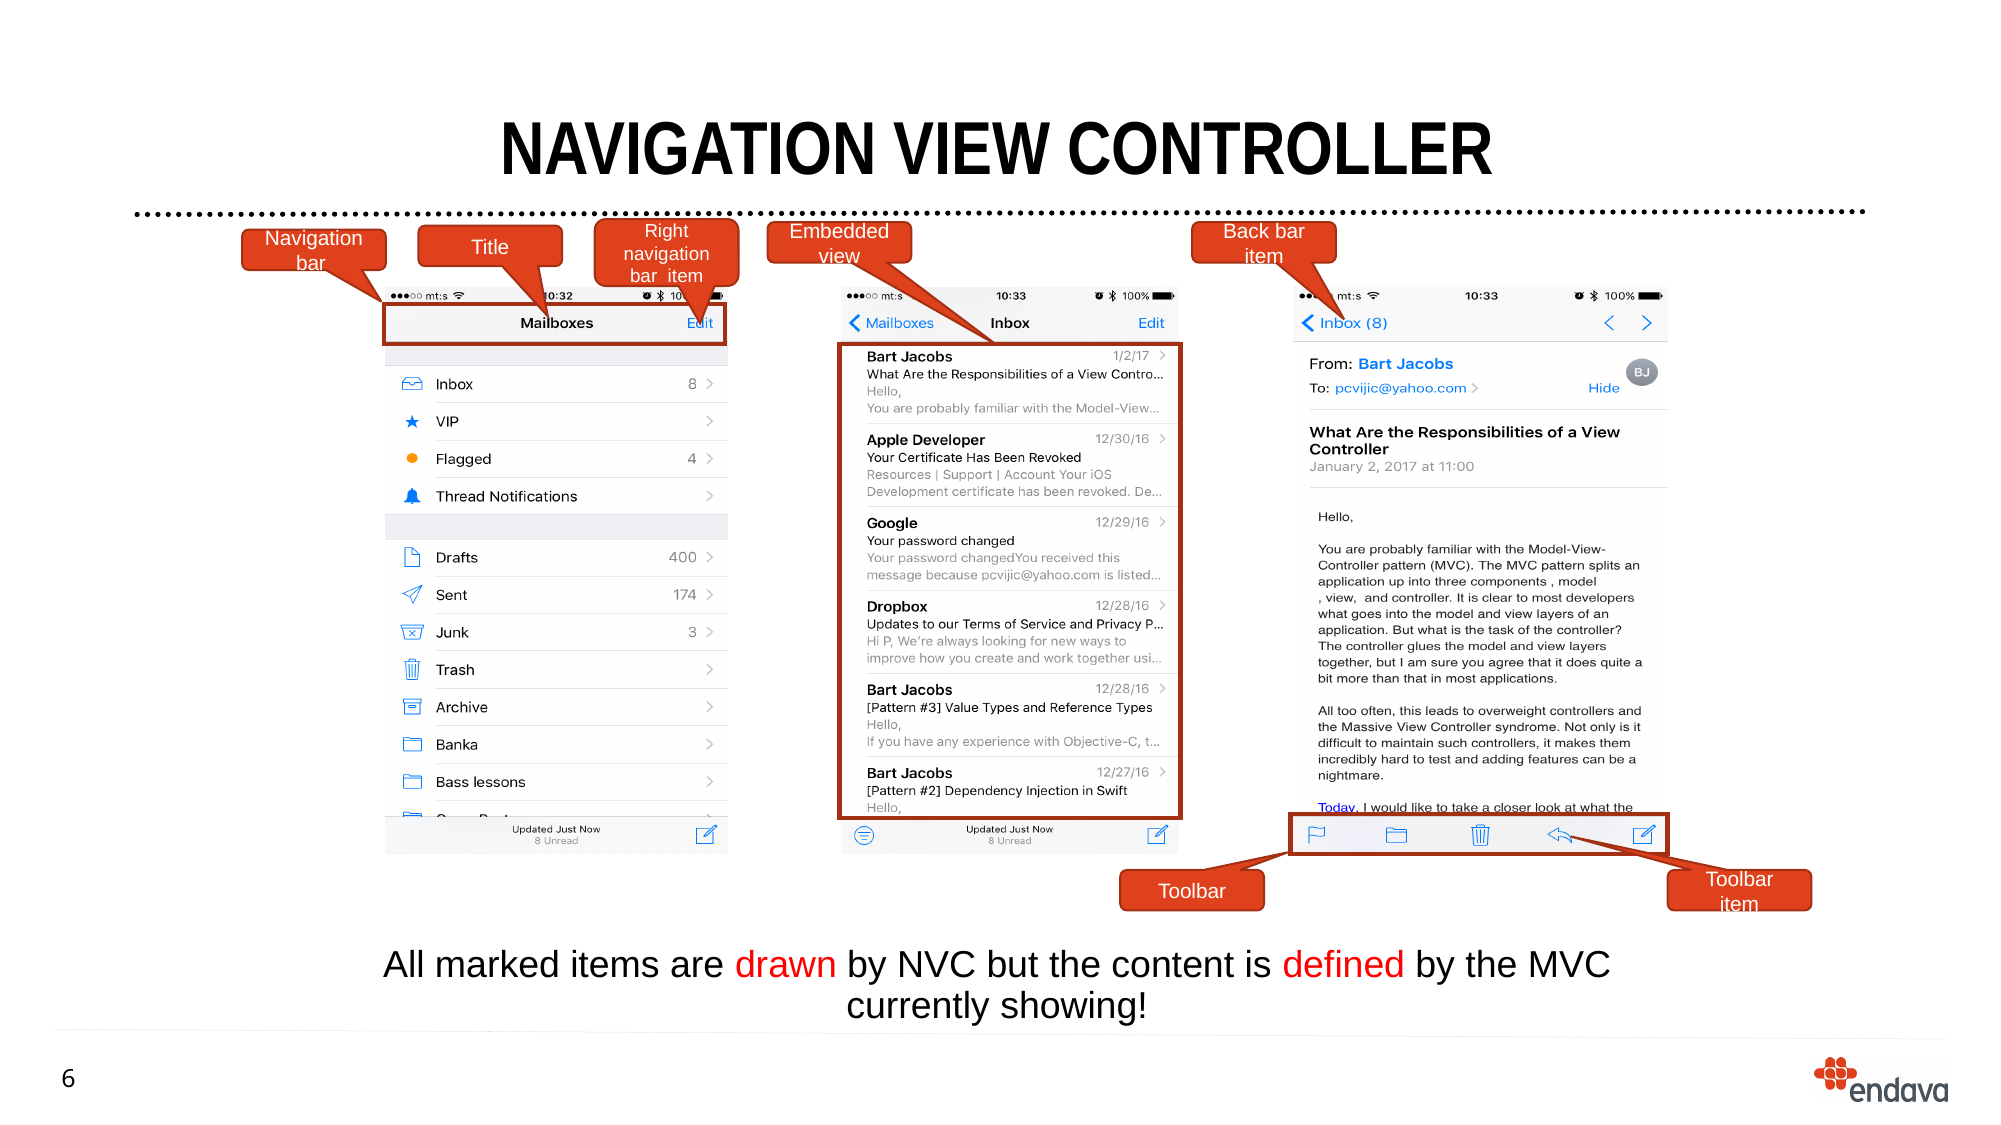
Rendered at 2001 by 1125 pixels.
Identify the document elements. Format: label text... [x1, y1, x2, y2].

list All marked items are drawn by NVC but the content is defined by the MVC currently showing! [341, 938, 1668, 1033]
title Navigation view controller [198, 26, 1812, 195]
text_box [242, 219, 1812, 911]
picture [1814, 1057, 1948, 1102]
